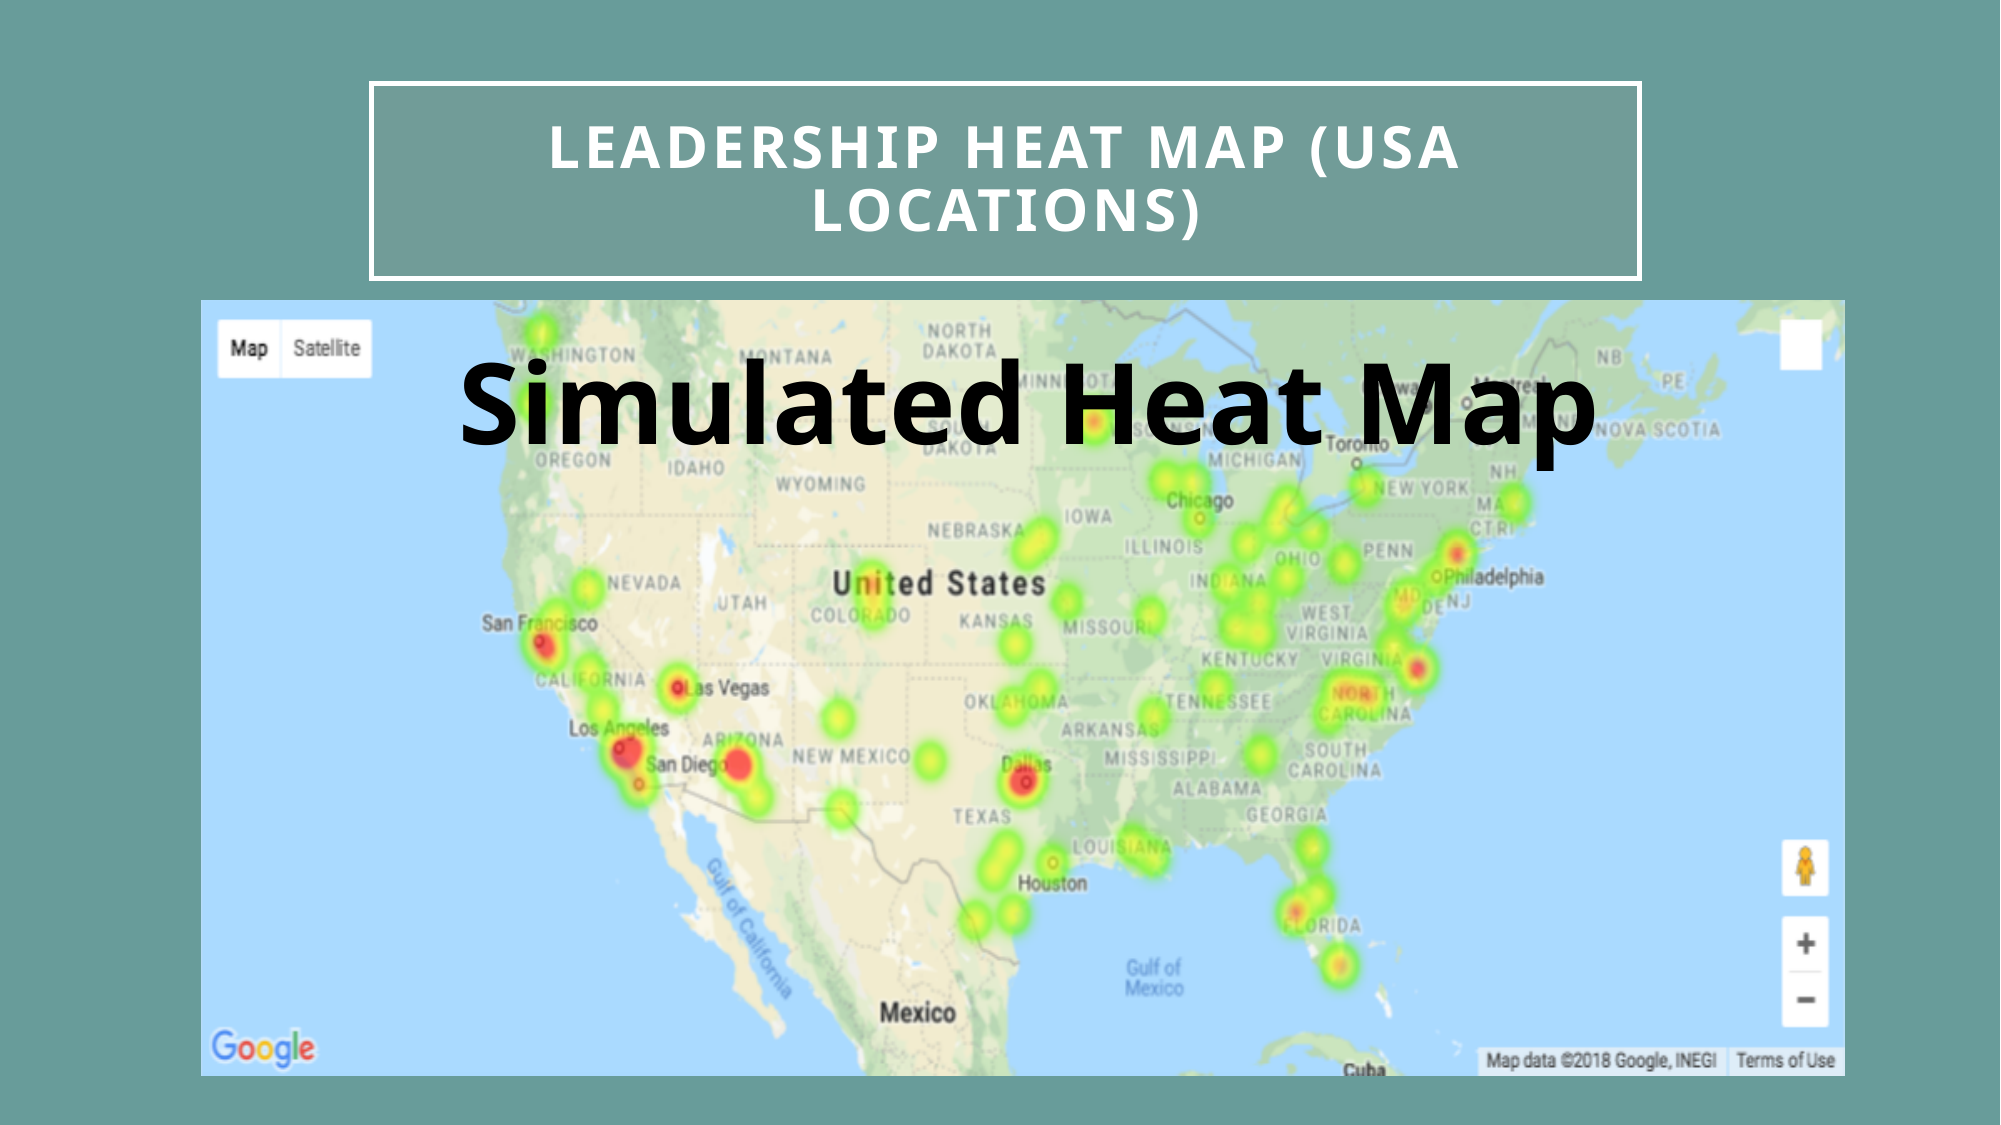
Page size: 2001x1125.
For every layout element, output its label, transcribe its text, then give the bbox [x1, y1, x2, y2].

picture [201, 300, 1845, 1076]
title Leadership Heat Map (USA Locations) [369, 81, 1642, 281]
